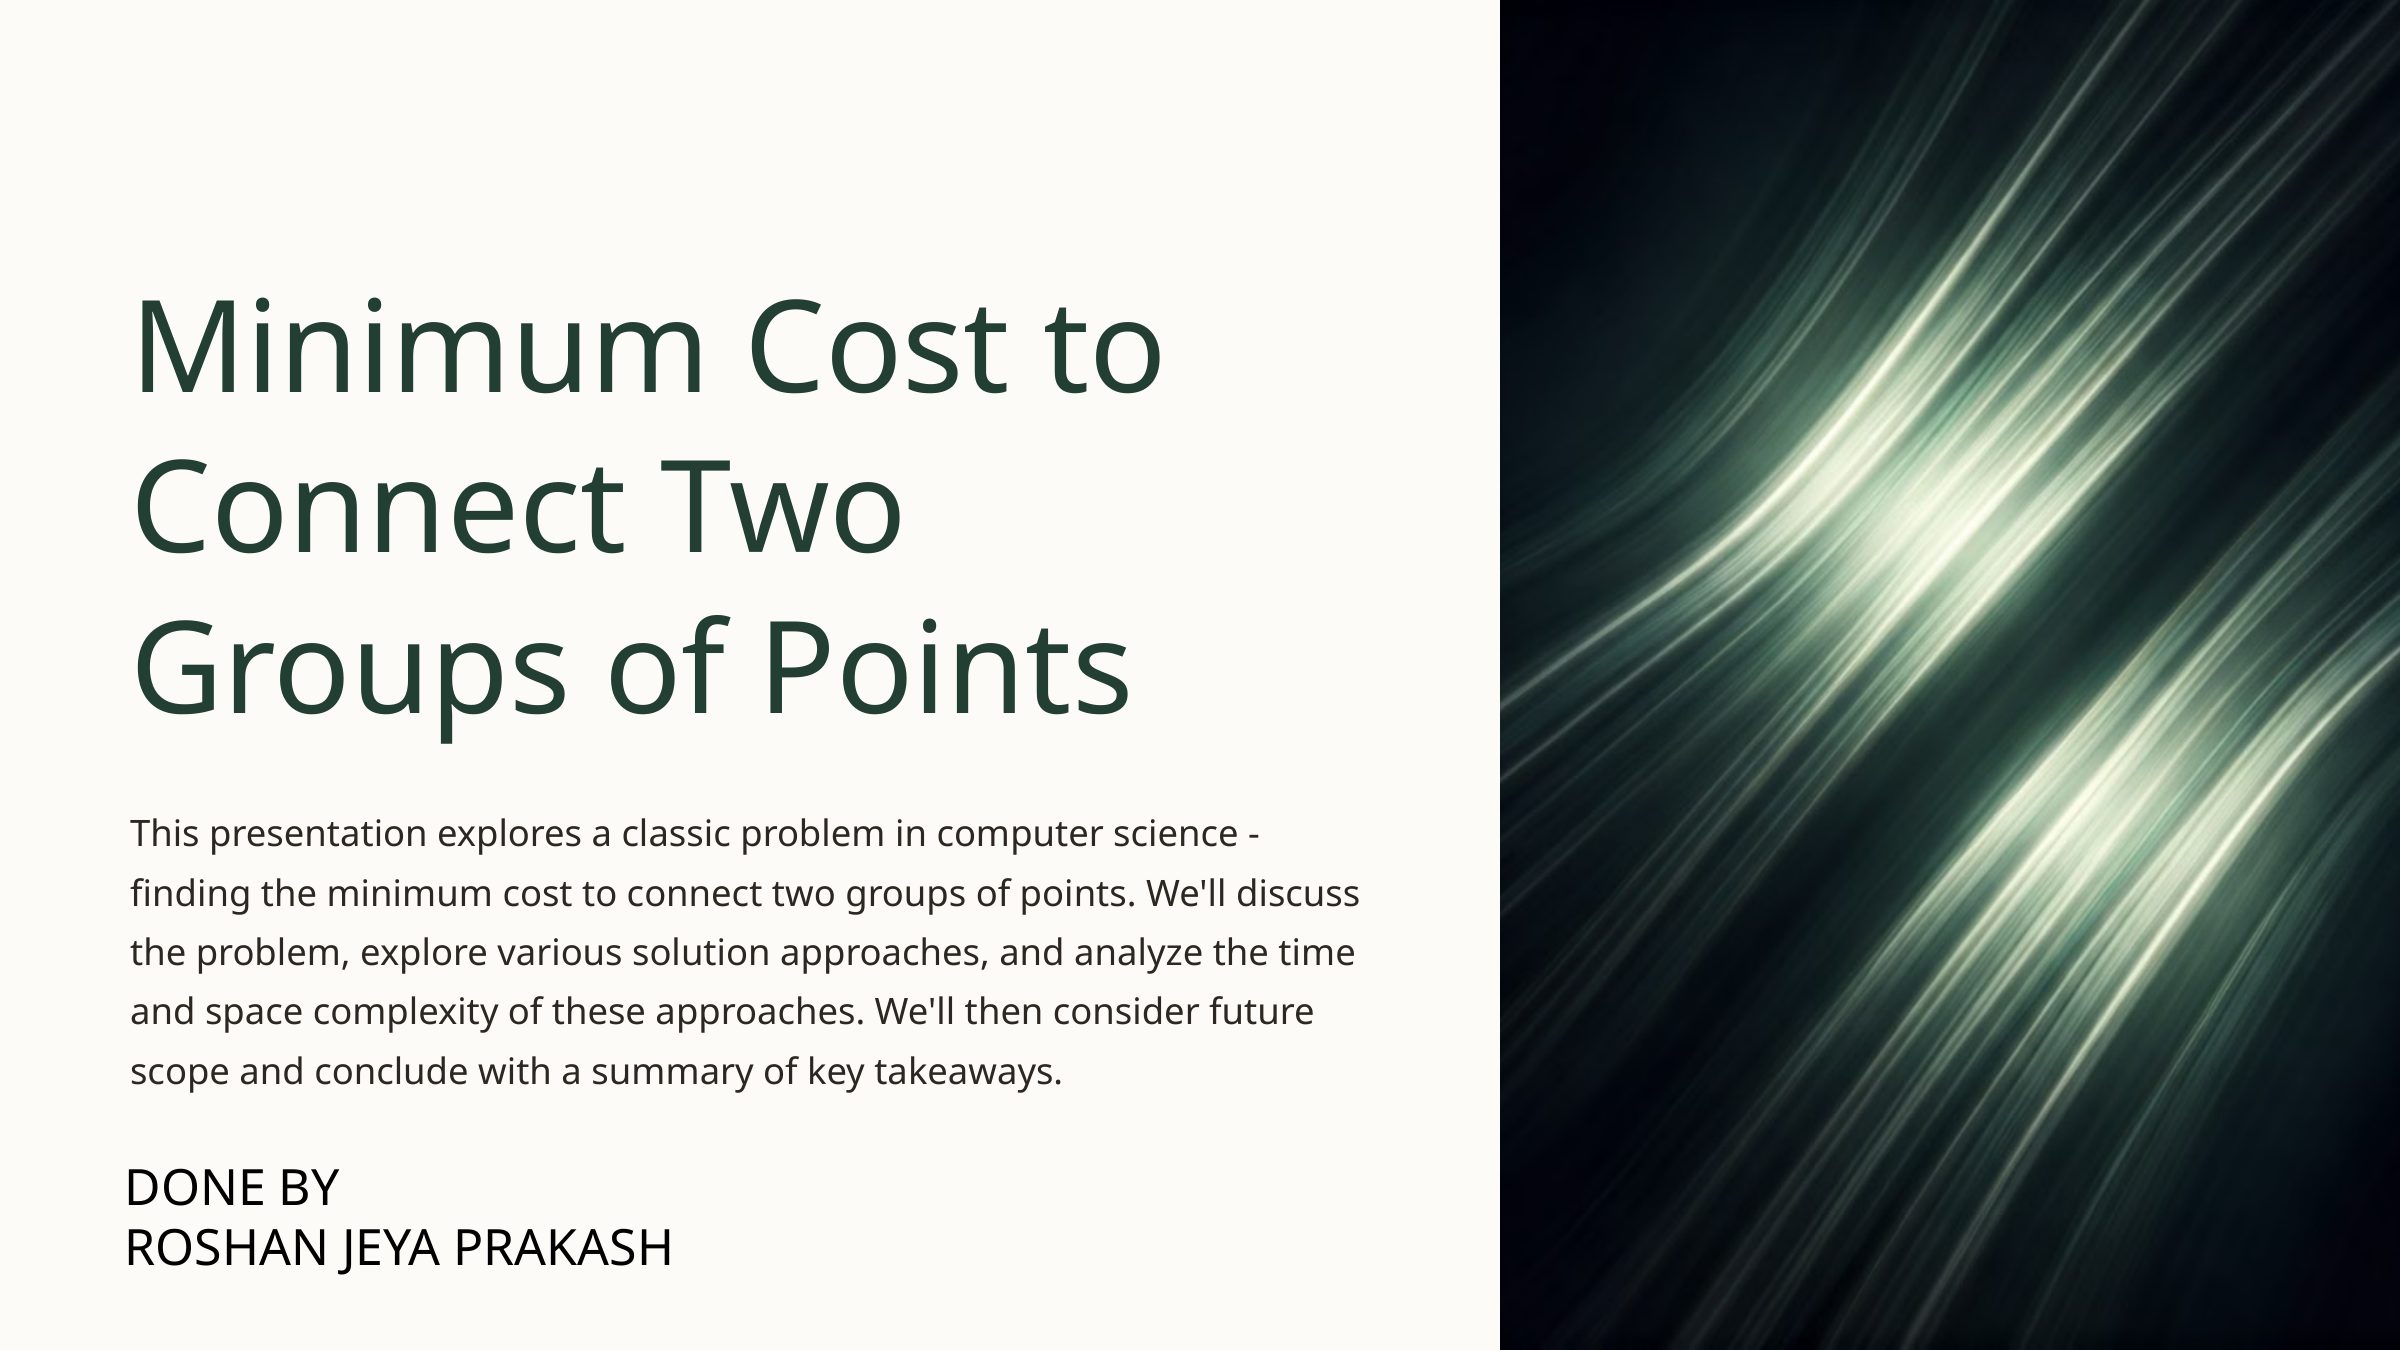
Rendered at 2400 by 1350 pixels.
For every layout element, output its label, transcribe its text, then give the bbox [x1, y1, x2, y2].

text_box This presentation explores a classic problem in computer science - finding the minimum cost to connect two groups of points. We'll discuss the problem, explore various solution approaches, and analyze the time and space complexity of these approaches. We'll then consider future scope and conclude with a summary of key takeaways. [130, 794, 1370, 1093]
picture [1499, 0, 2400, 1350]
text_box Minimum Cost to Connect Two Groups of Points [130, 257, 1370, 739]
text_box DONE BY ROSHAN JEYA PRAKASH [109, 1148, 849, 1283]
